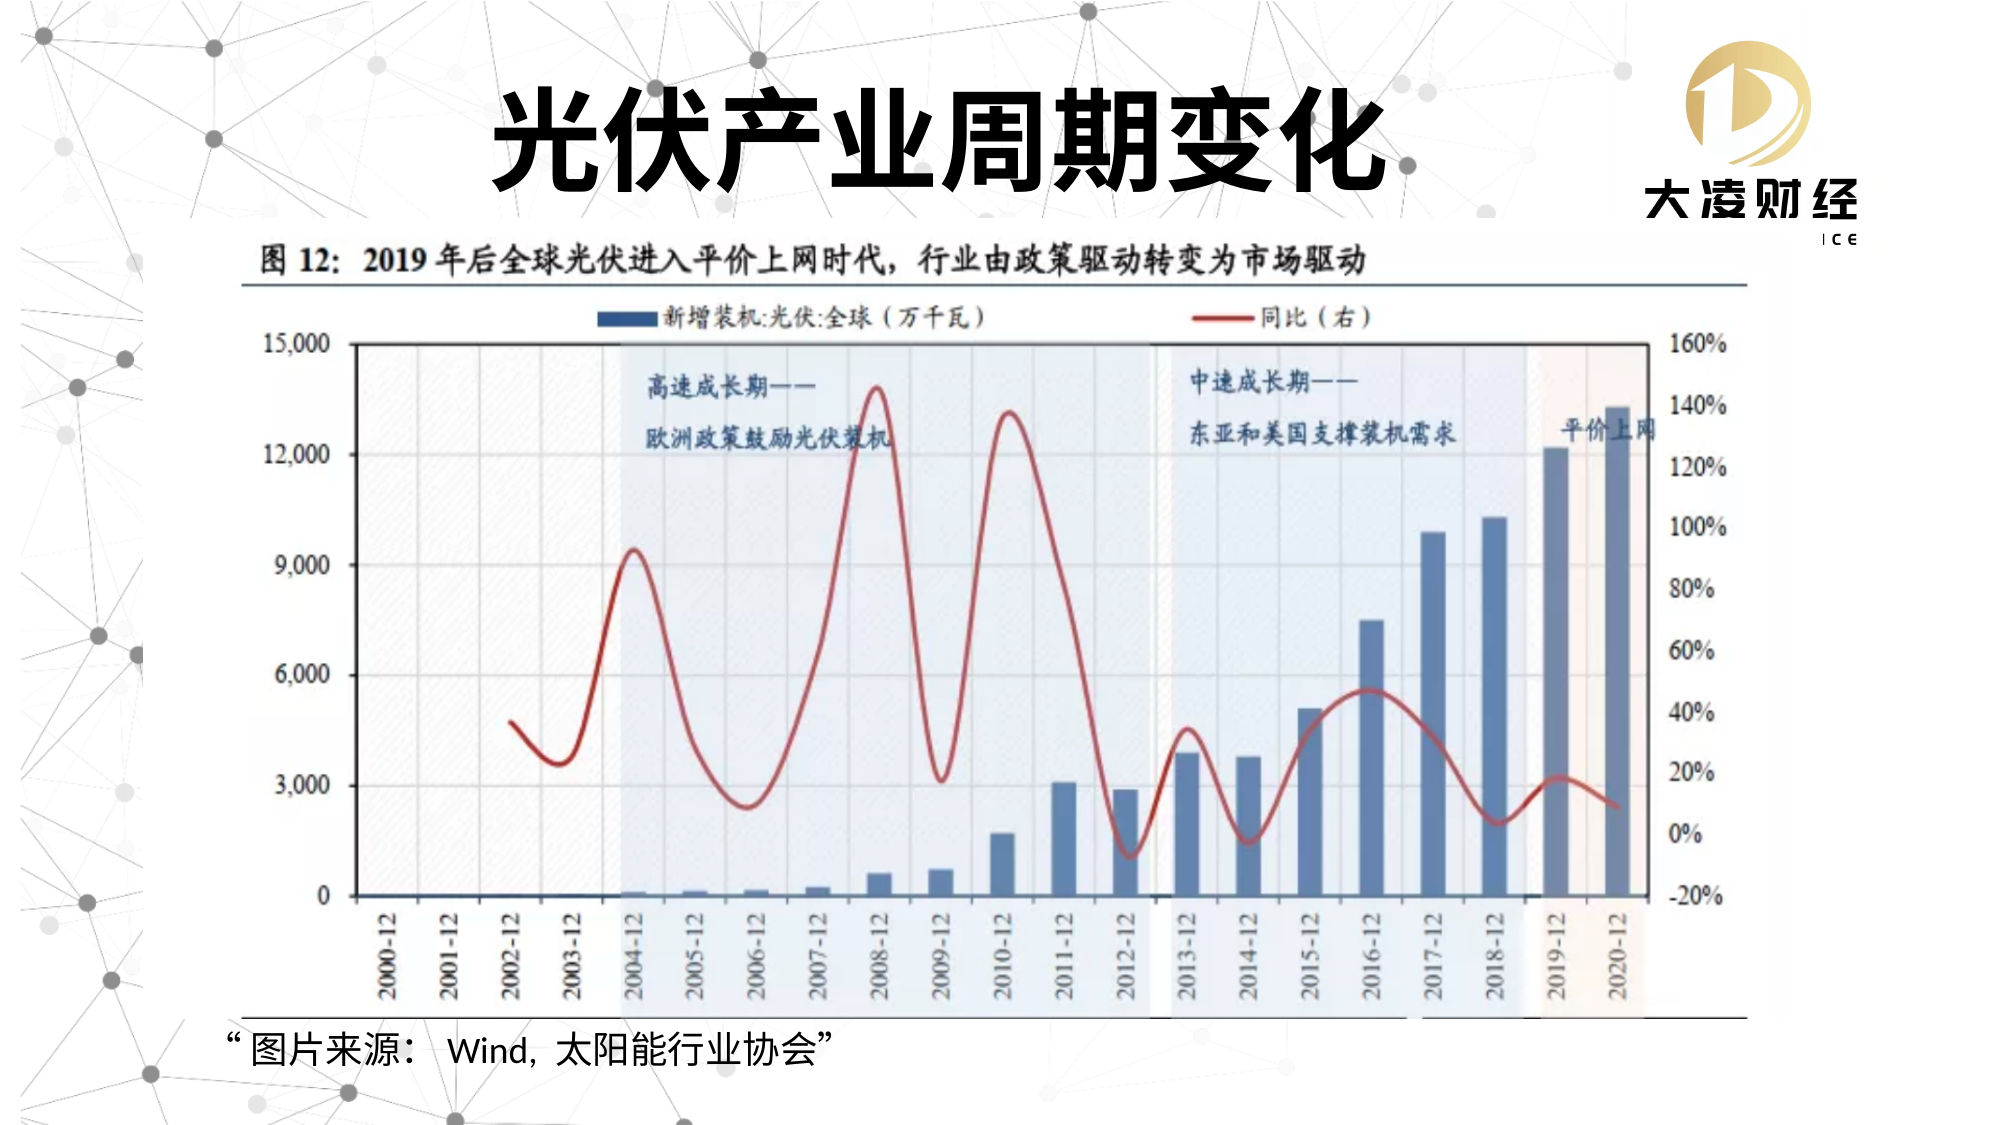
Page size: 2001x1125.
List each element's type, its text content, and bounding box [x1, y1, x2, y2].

text_box “图片来源：Wind, 太阳能行业协会” [189, 1019, 1190, 1079]
subtitle 光伏产业周期变化 [189, 78, 1690, 218]
picture [22, 2, 1887, 1123]
